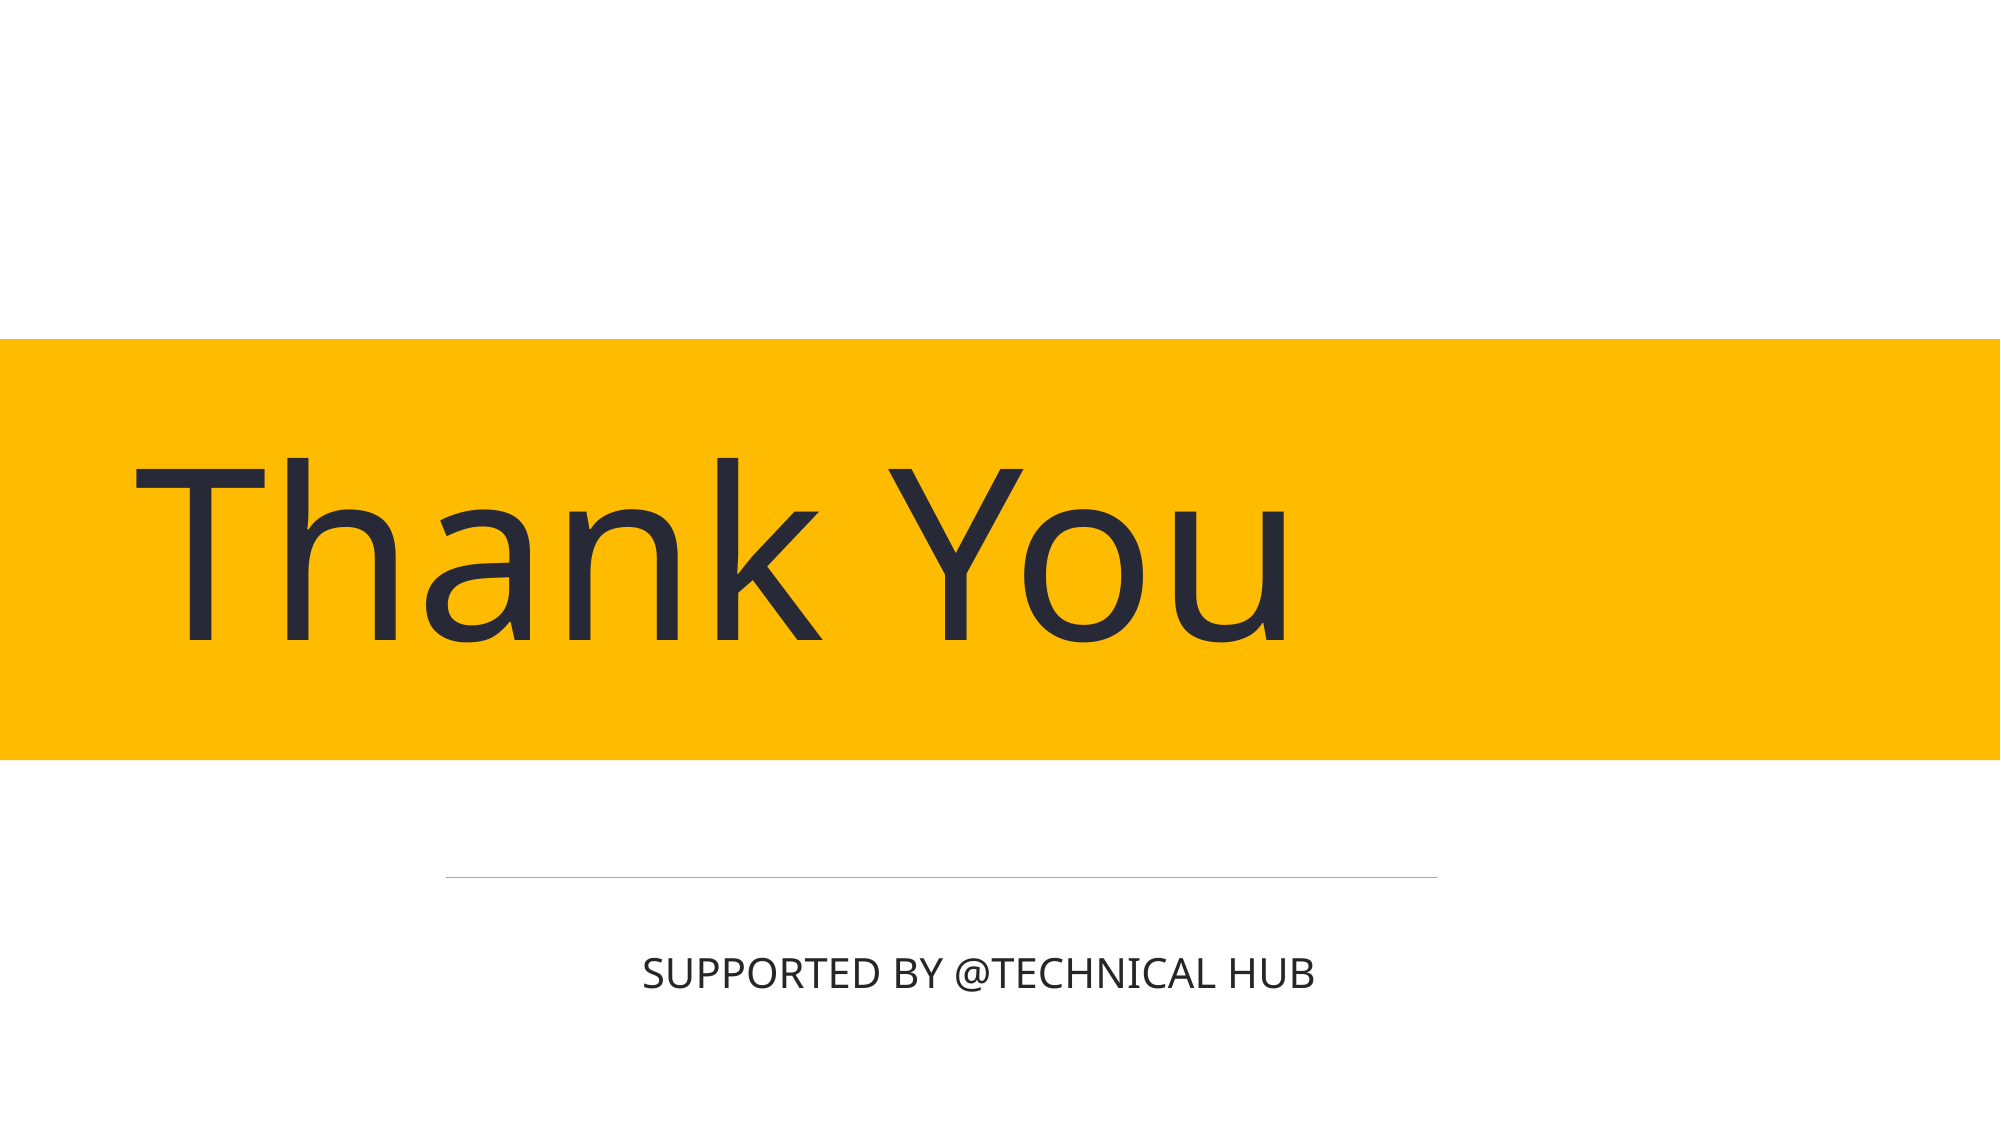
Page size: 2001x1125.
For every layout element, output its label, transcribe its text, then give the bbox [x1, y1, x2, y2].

text_box [0, 338, 2000, 761]
text_box SUPPORTED BY @TECHNICAL HUB [627, 939, 1332, 1005]
text_box Thank You [119, 393, 1363, 696]
